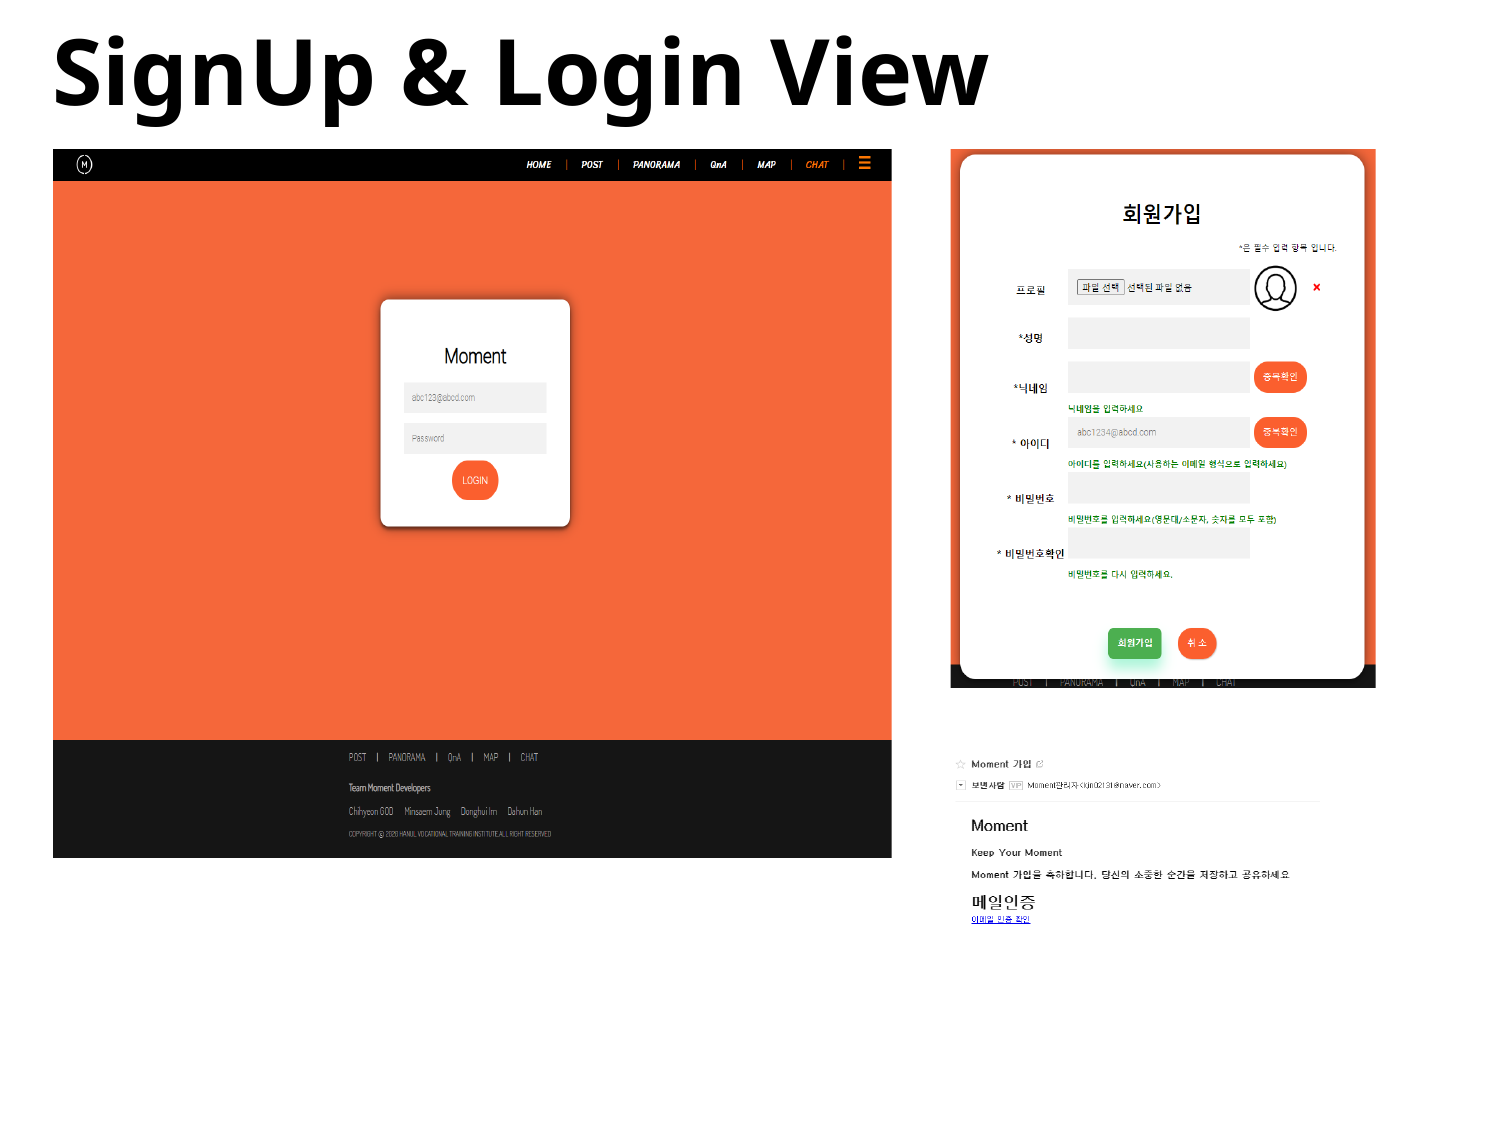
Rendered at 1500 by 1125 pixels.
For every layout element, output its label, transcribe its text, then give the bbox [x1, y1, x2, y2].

picture [950, 148, 1376, 688]
title SignUp & Login View [37, 0, 1500, 138]
picture [950, 751, 1320, 957]
picture [52, 148, 892, 858]
